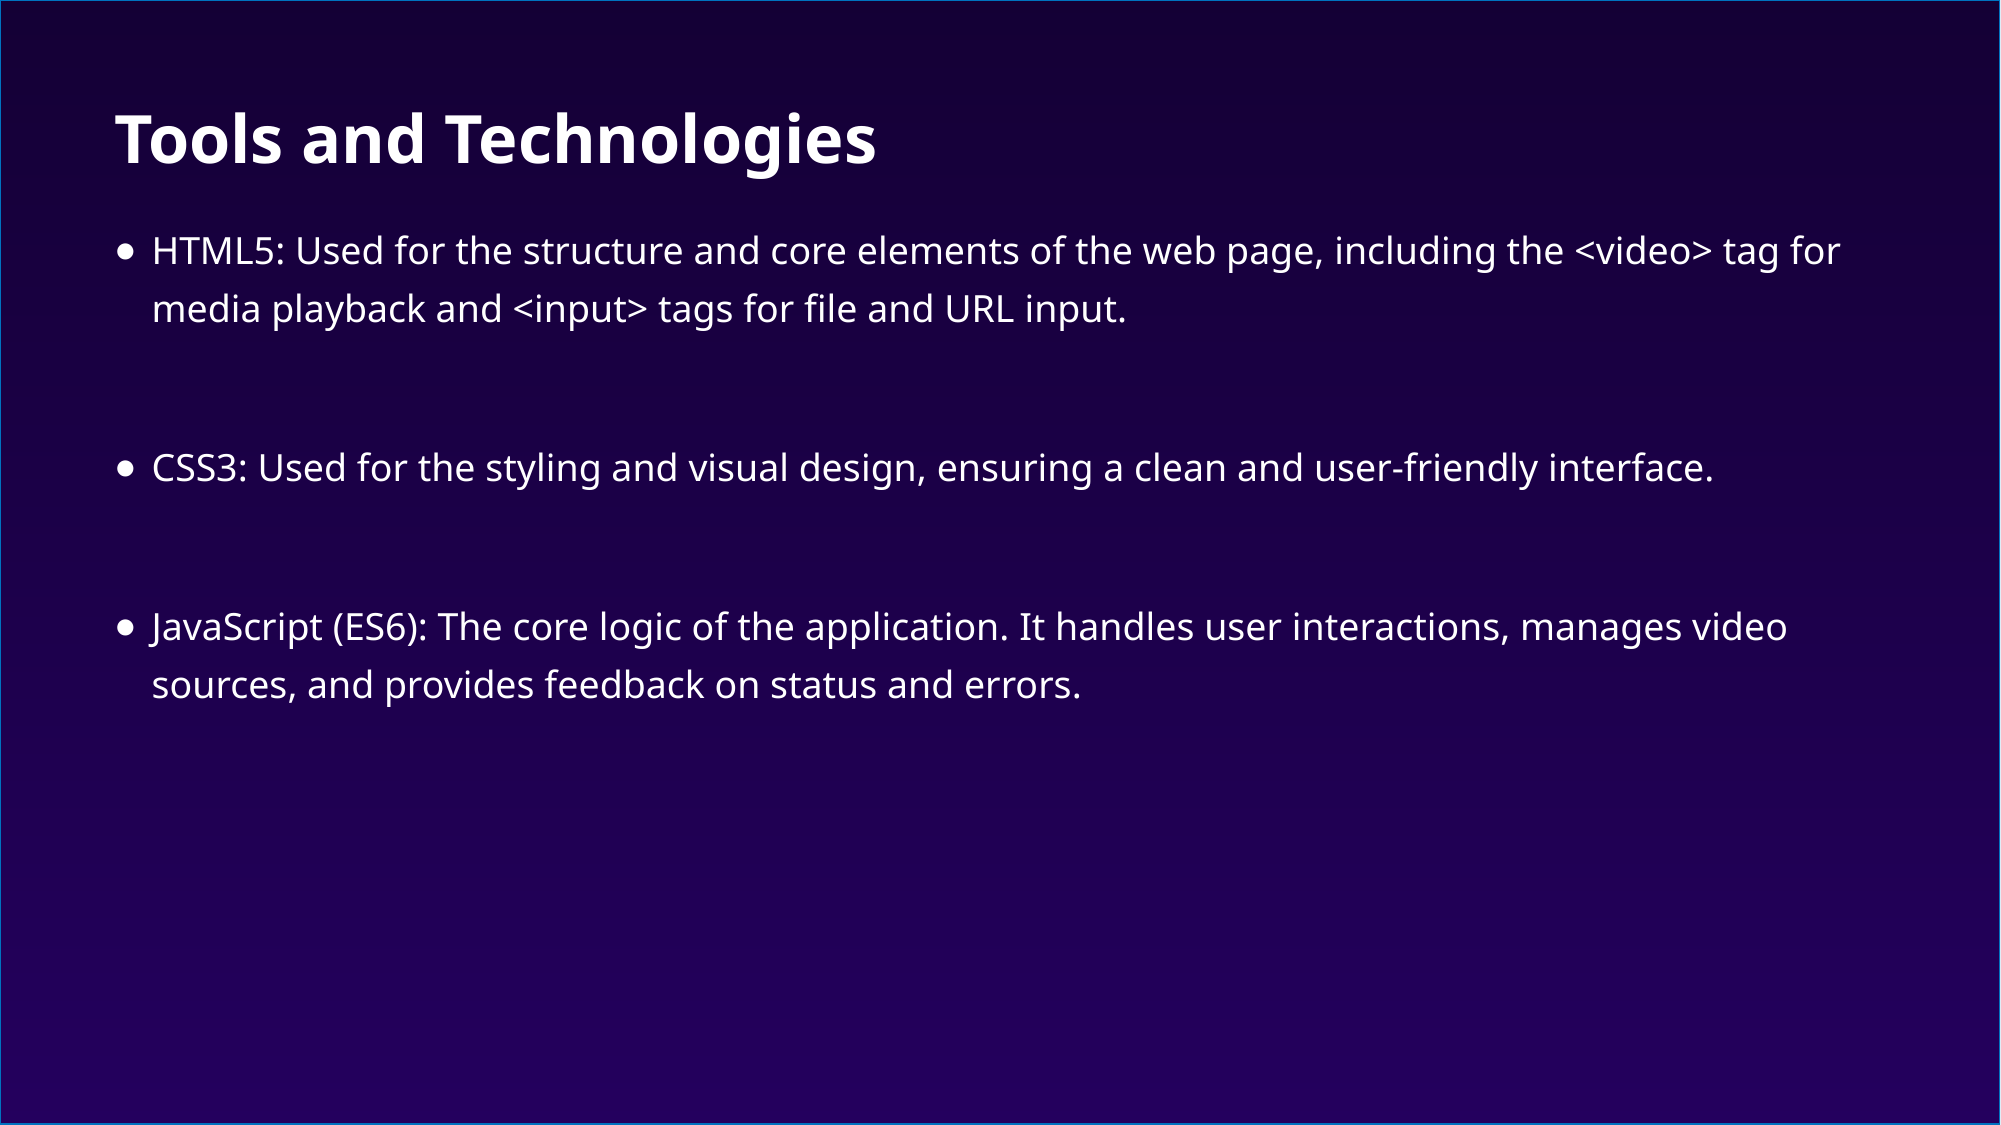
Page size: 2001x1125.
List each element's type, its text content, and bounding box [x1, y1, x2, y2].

title Tools and Technologies [114, 59, 1886, 178]
list HTML5: Used for the structure and core elements of the web page, including the <video> tag for media playback and <input> tags for file and URL input. CSS3: Used for the styling and visual design, ensuring a clean and user-friendly interface. JavaScript (ES6): The core logic of the application. It handles user interactions, manages video sources, and provides feedback on status and errors. [114, 213, 1886, 1013]
